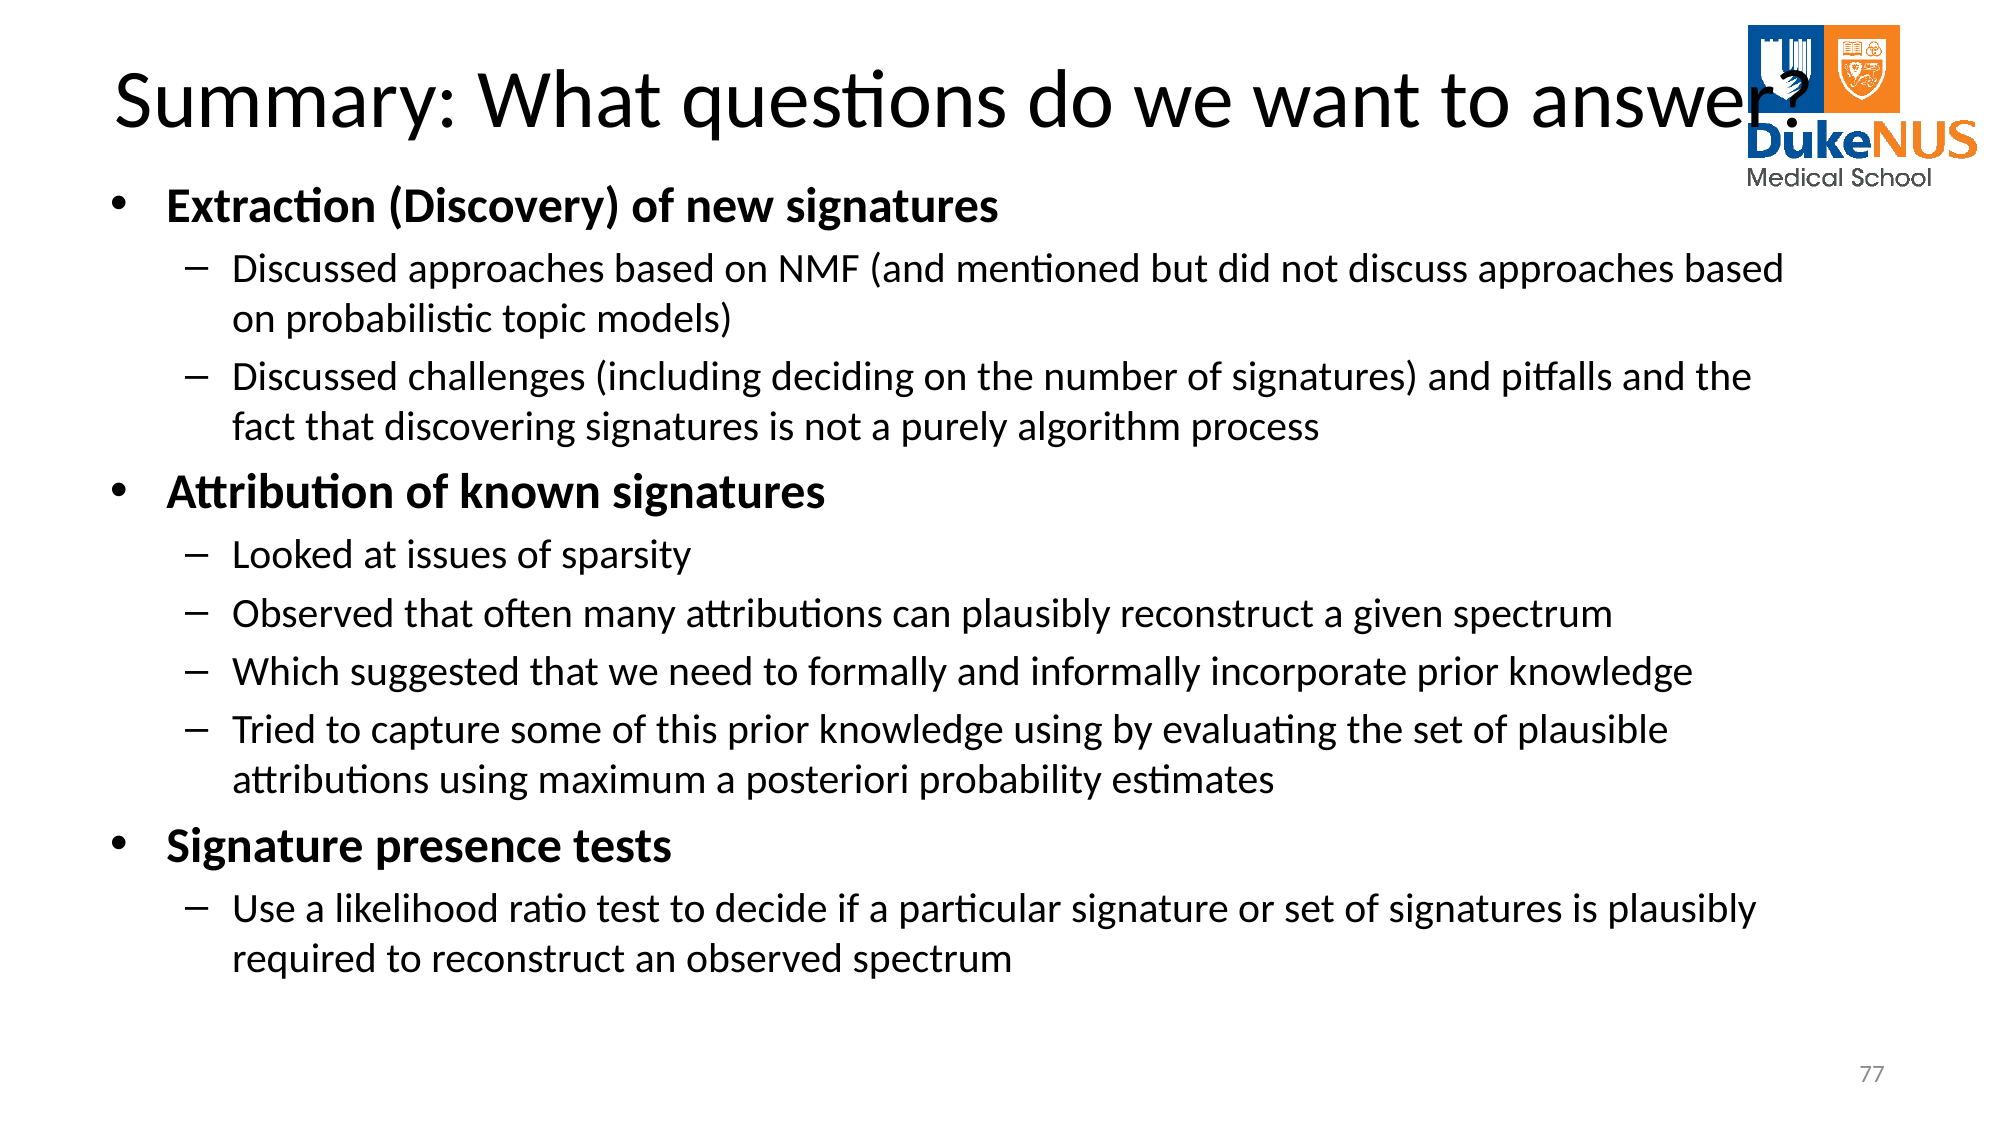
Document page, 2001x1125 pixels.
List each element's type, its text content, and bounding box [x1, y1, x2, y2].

title Summary: What questions do we want to answer? [99, 24, 1900, 163]
slide_number 77 [1433, 1042, 1900, 1103]
list Extraction (Discovery) of new signatures Discussed approaches based on NMF (and mentioned but did not discuss approaches based on probabilistic topic models) Discussed challenges (including deciding on the number of signatures) and pitfalls and the fact that discovering signatures is not a purely algorithm process Attribution of known signatures Looked at issues of sparsity Observed that often many attributions can plausibly reconstruct a given spectrum Which suggested that we need to formally and informally incorporate prior knowledge Tried to capture some of this prior knowledge using by evaluating the set of plausible attributions using maximum a posteriori probability estimates Signature presence tests Use a likelihood ratio test to decide if a particular signature or set of signatures is plausibly required to reconstruct an observed spectrum [95, 164, 1821, 1077]
picture [1737, 12, 1978, 189]
